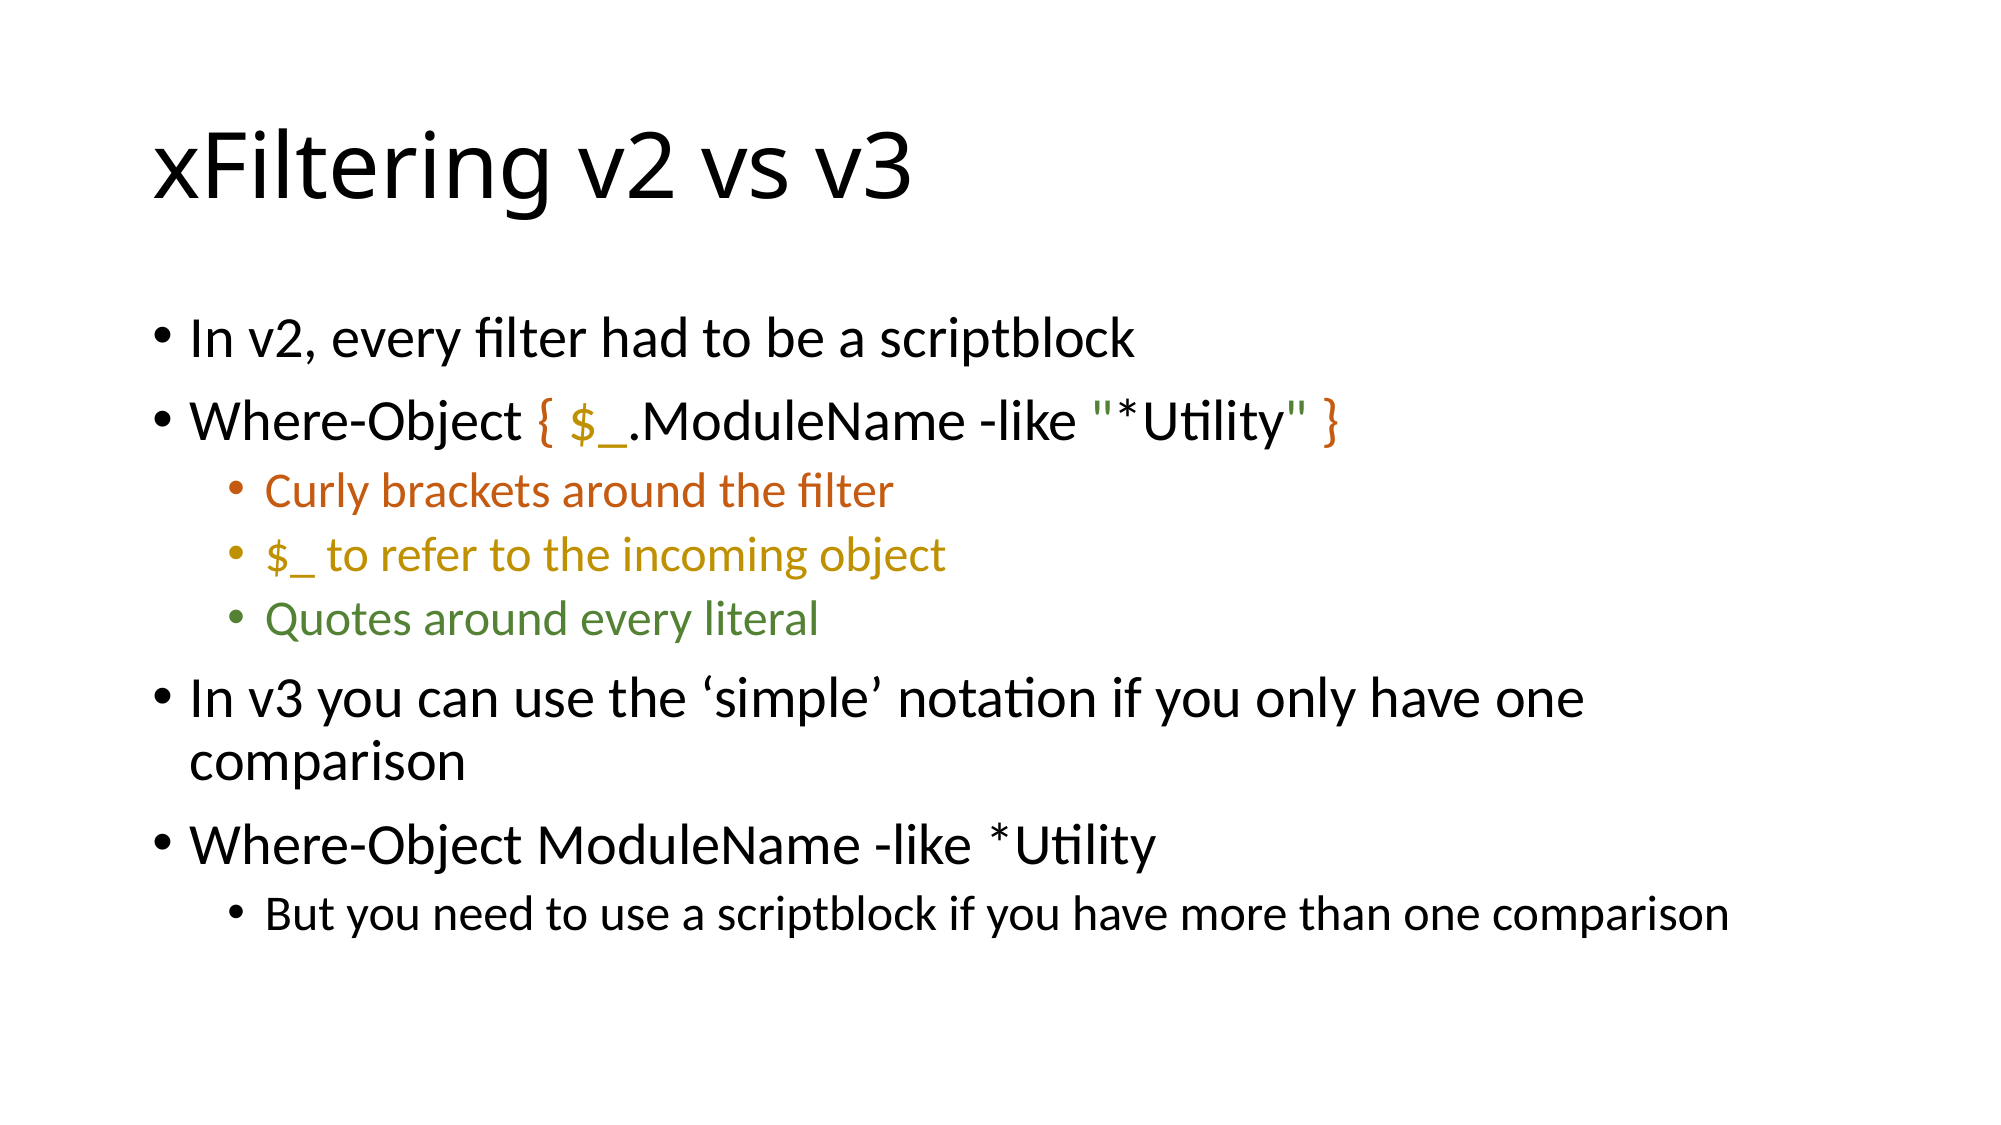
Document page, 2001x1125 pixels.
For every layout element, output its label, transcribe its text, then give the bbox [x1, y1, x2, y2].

title xFiltering v2 vs v3 [137, 59, 1863, 278]
list In v2, every filter had to be a scriptblock Where-Object { $_.ModuleName -like "*Utility" } Curly brackets around the filter $_ to refer to the incoming object Quotes around every literal In v3 you can use the ‘simple’ notation if you only have one comparison Where-Object ModuleName -like *Utility But you need to use a scriptblock if you have more than one comparison [137, 299, 1863, 1014]
